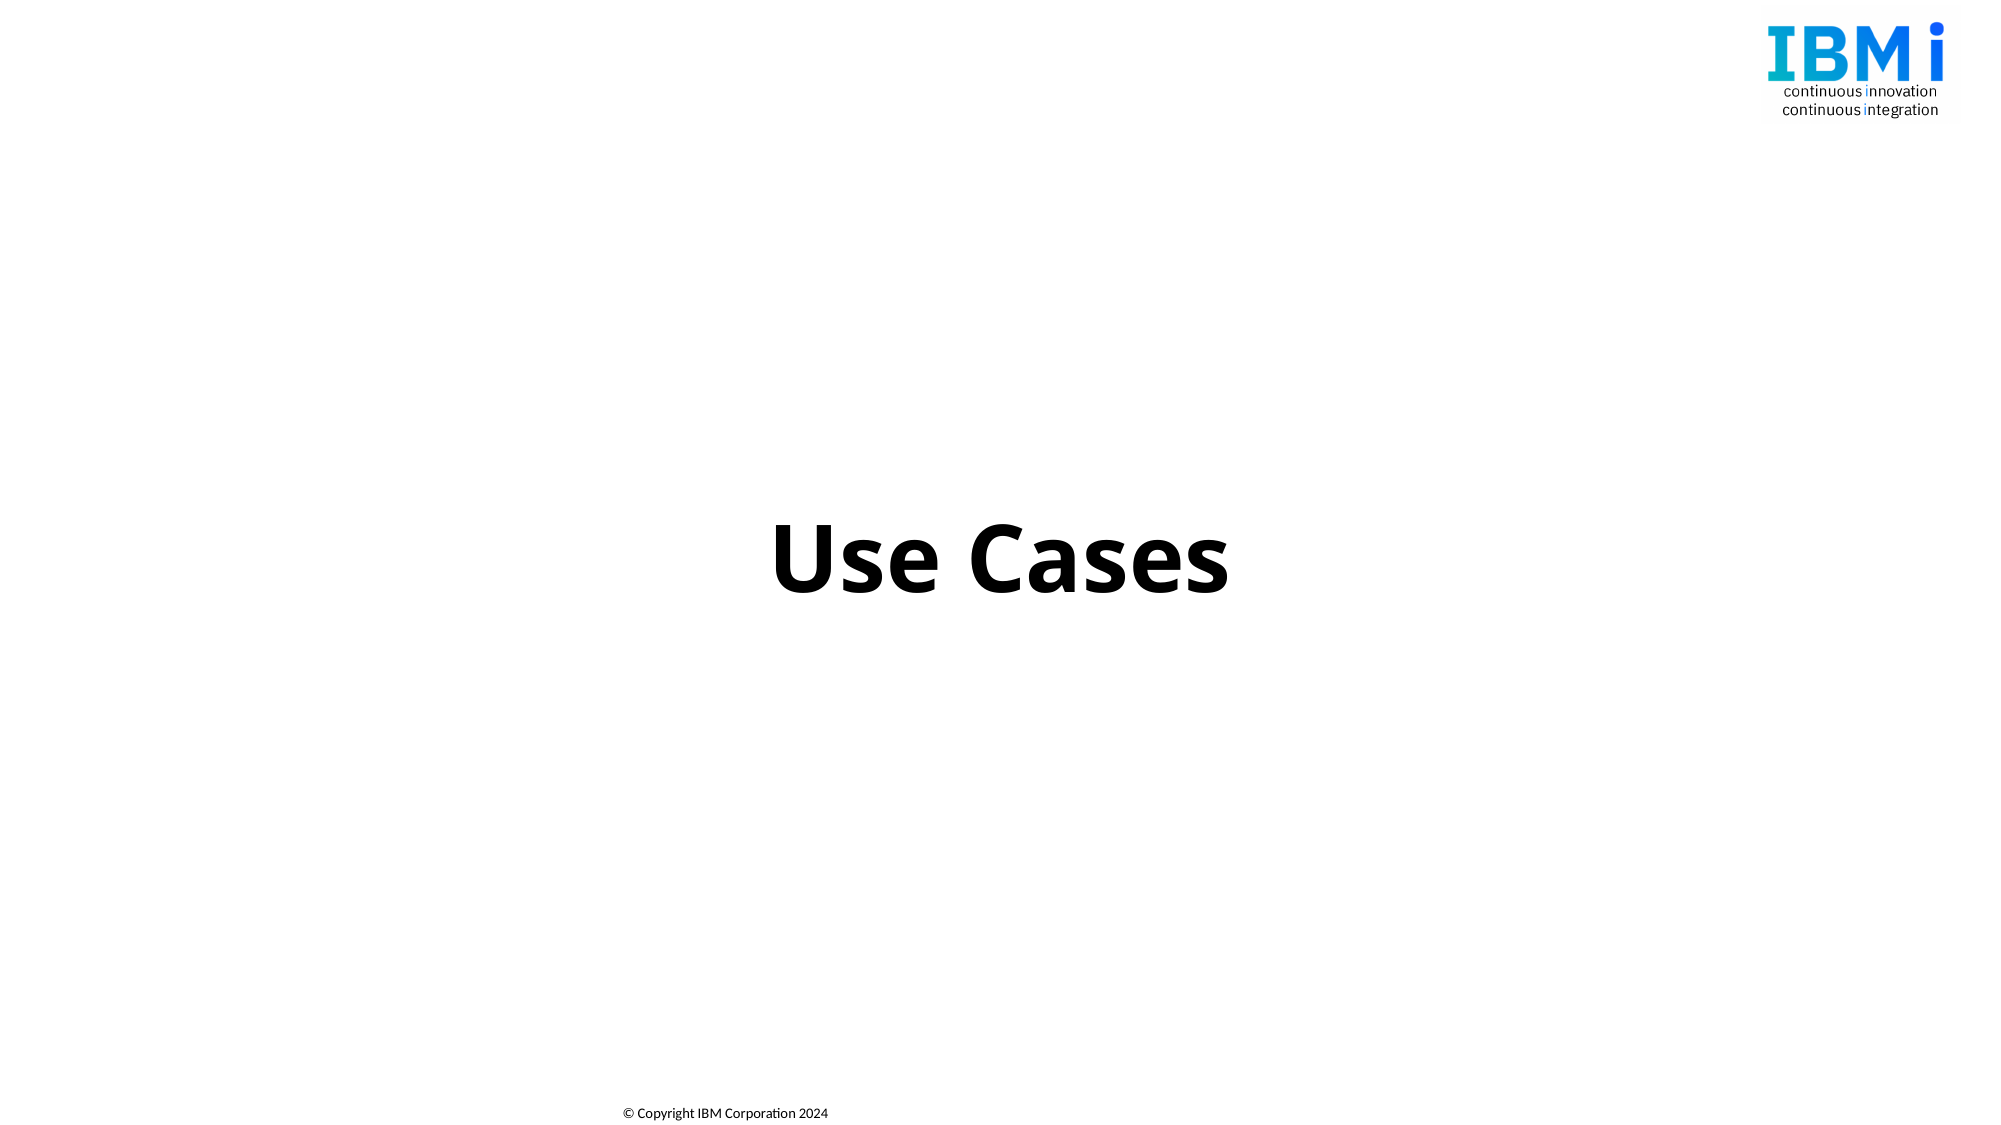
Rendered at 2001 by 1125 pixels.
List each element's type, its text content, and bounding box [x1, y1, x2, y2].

title Use Cases [162, 526, 1838, 599]
picture [1761, 5, 1961, 124]
